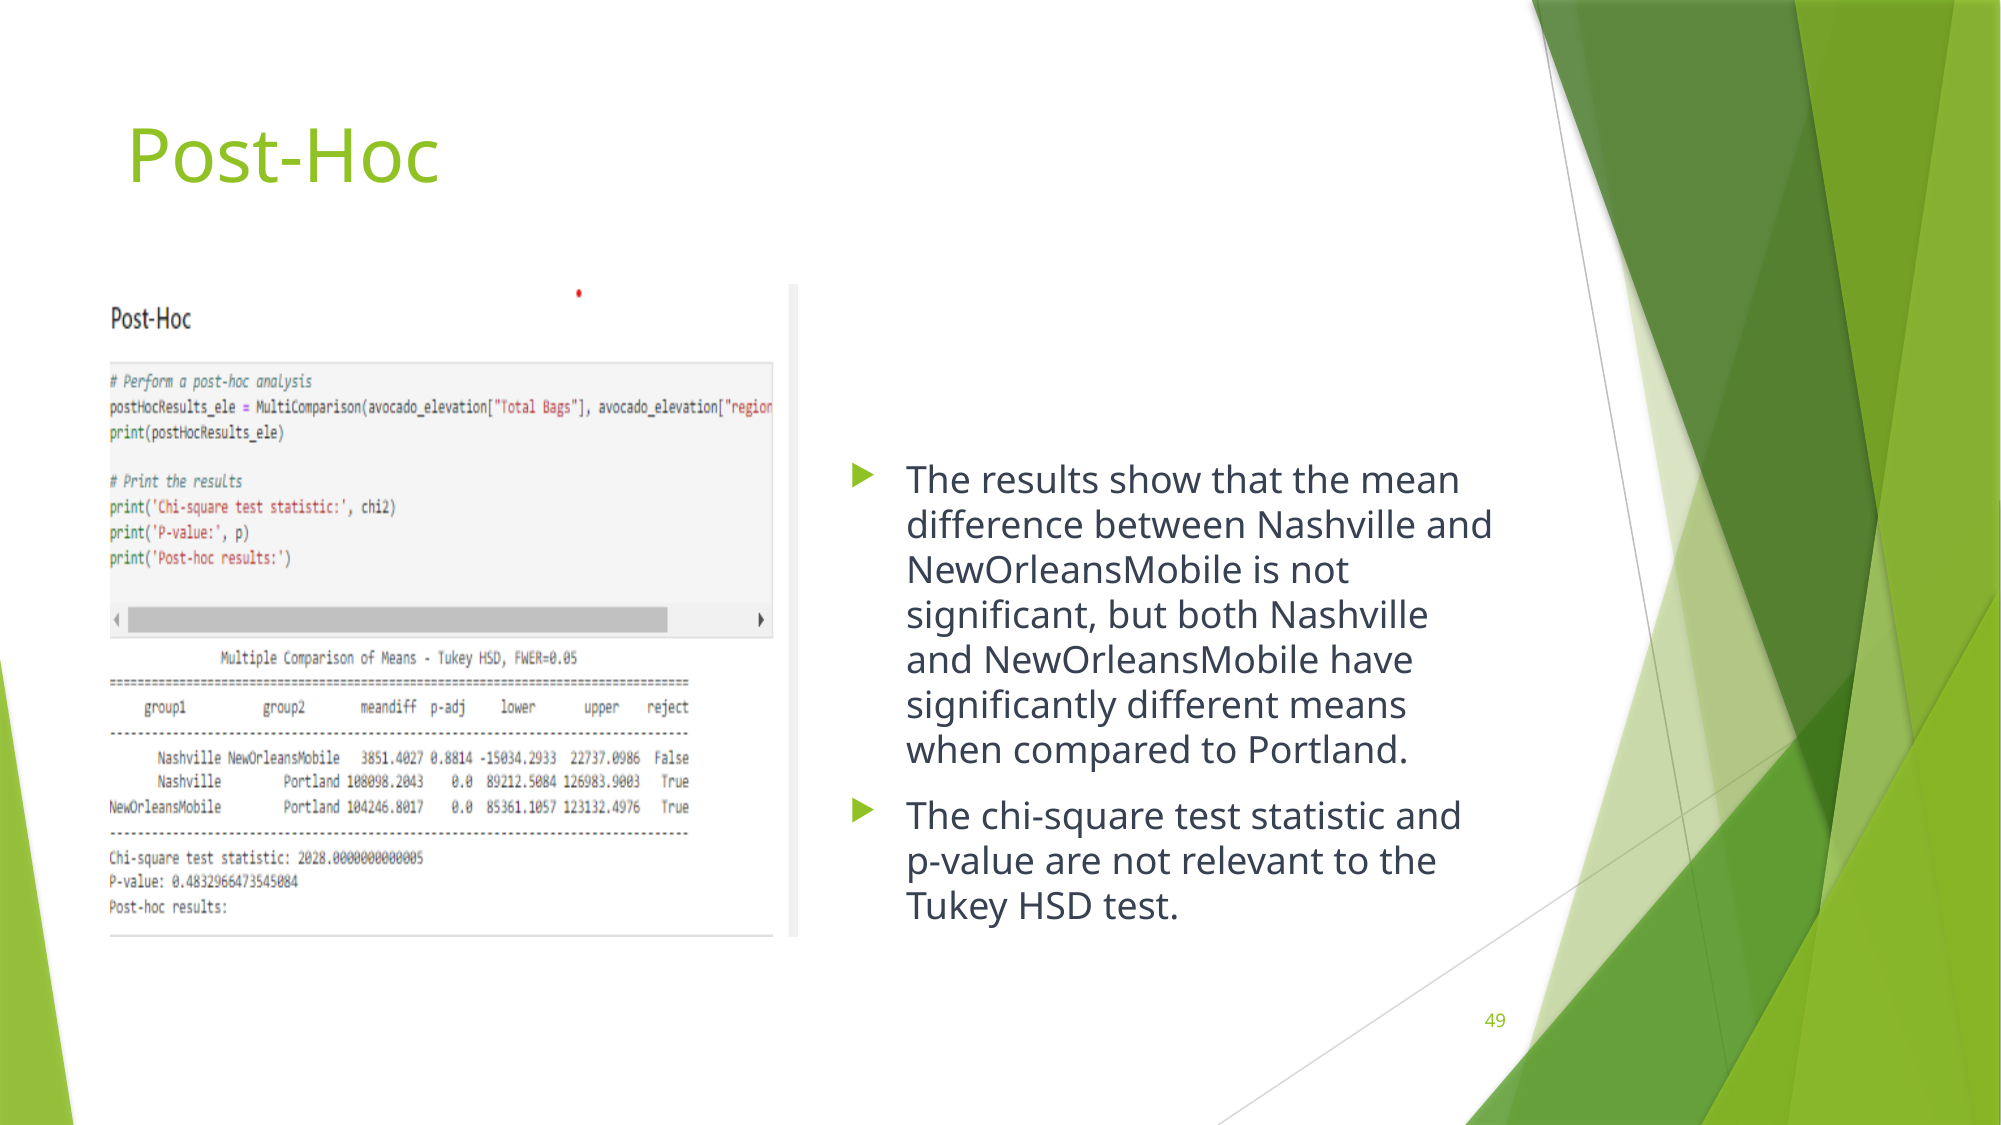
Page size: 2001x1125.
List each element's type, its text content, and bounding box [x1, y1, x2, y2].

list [110, 284, 798, 938]
title Post-Hoc [111, 99, 1522, 317]
slide_number 49 [1409, 991, 1522, 1051]
list The results show that the mean difference between Nashville and NewOrleansMobile is not significant, but both Nashville and NewOrleansMobile have significantly different means when compared to Portland. The chi-square test statistic and p-value are not relevant to the Tukey HSD test. [834, 448, 1522, 991]
